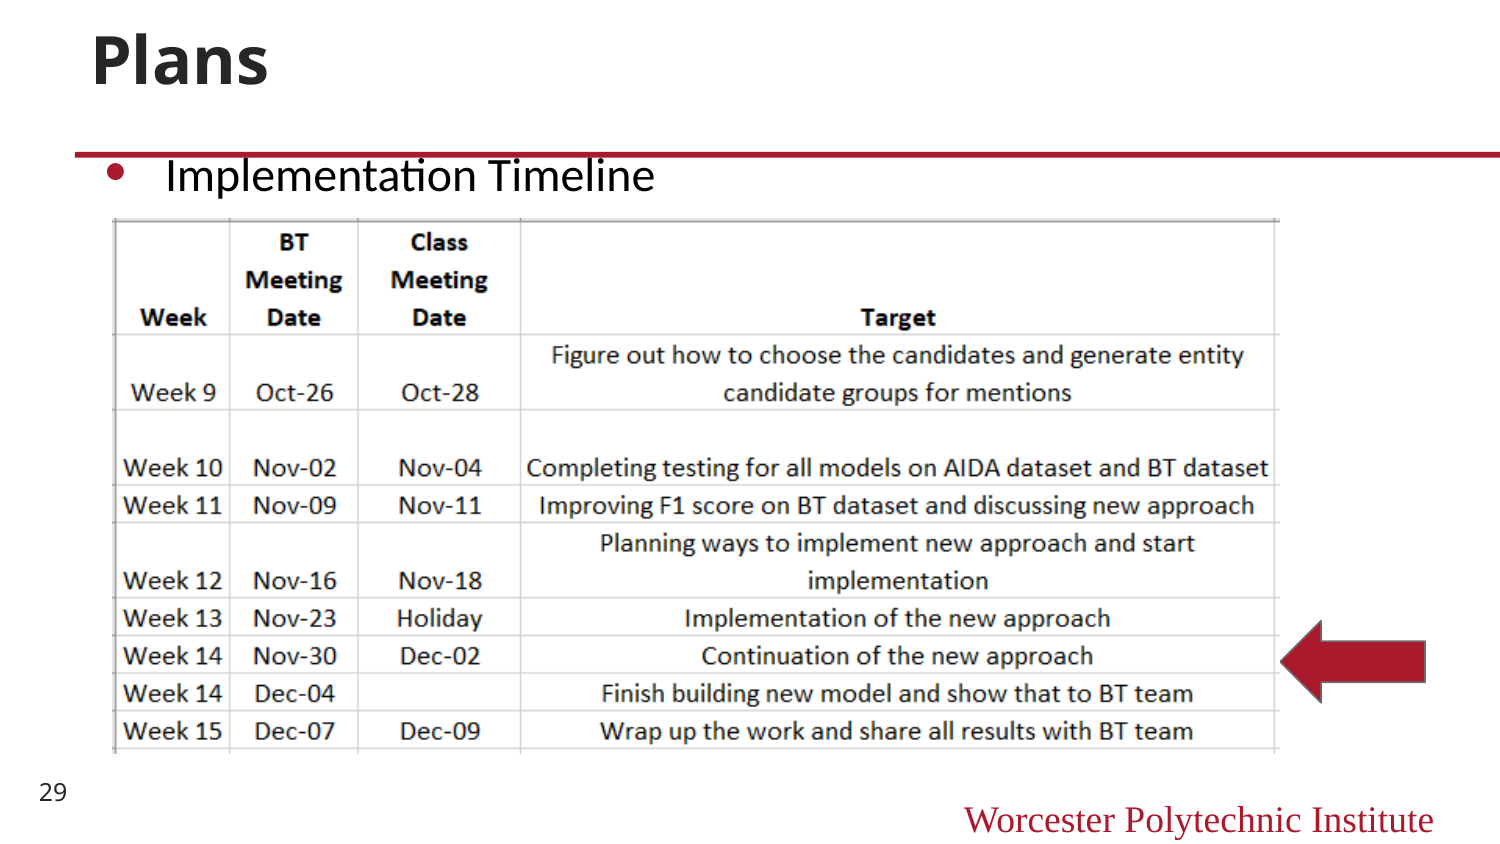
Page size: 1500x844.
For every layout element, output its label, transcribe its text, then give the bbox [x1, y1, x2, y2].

picture [112, 218, 1281, 754]
title Plans [75, 31, 1425, 106]
list Implementation Timeline [75, 140, 1425, 713]
text_box [1286, 620, 1426, 703]
slide_number ‹#› [23, 775, 99, 812]
